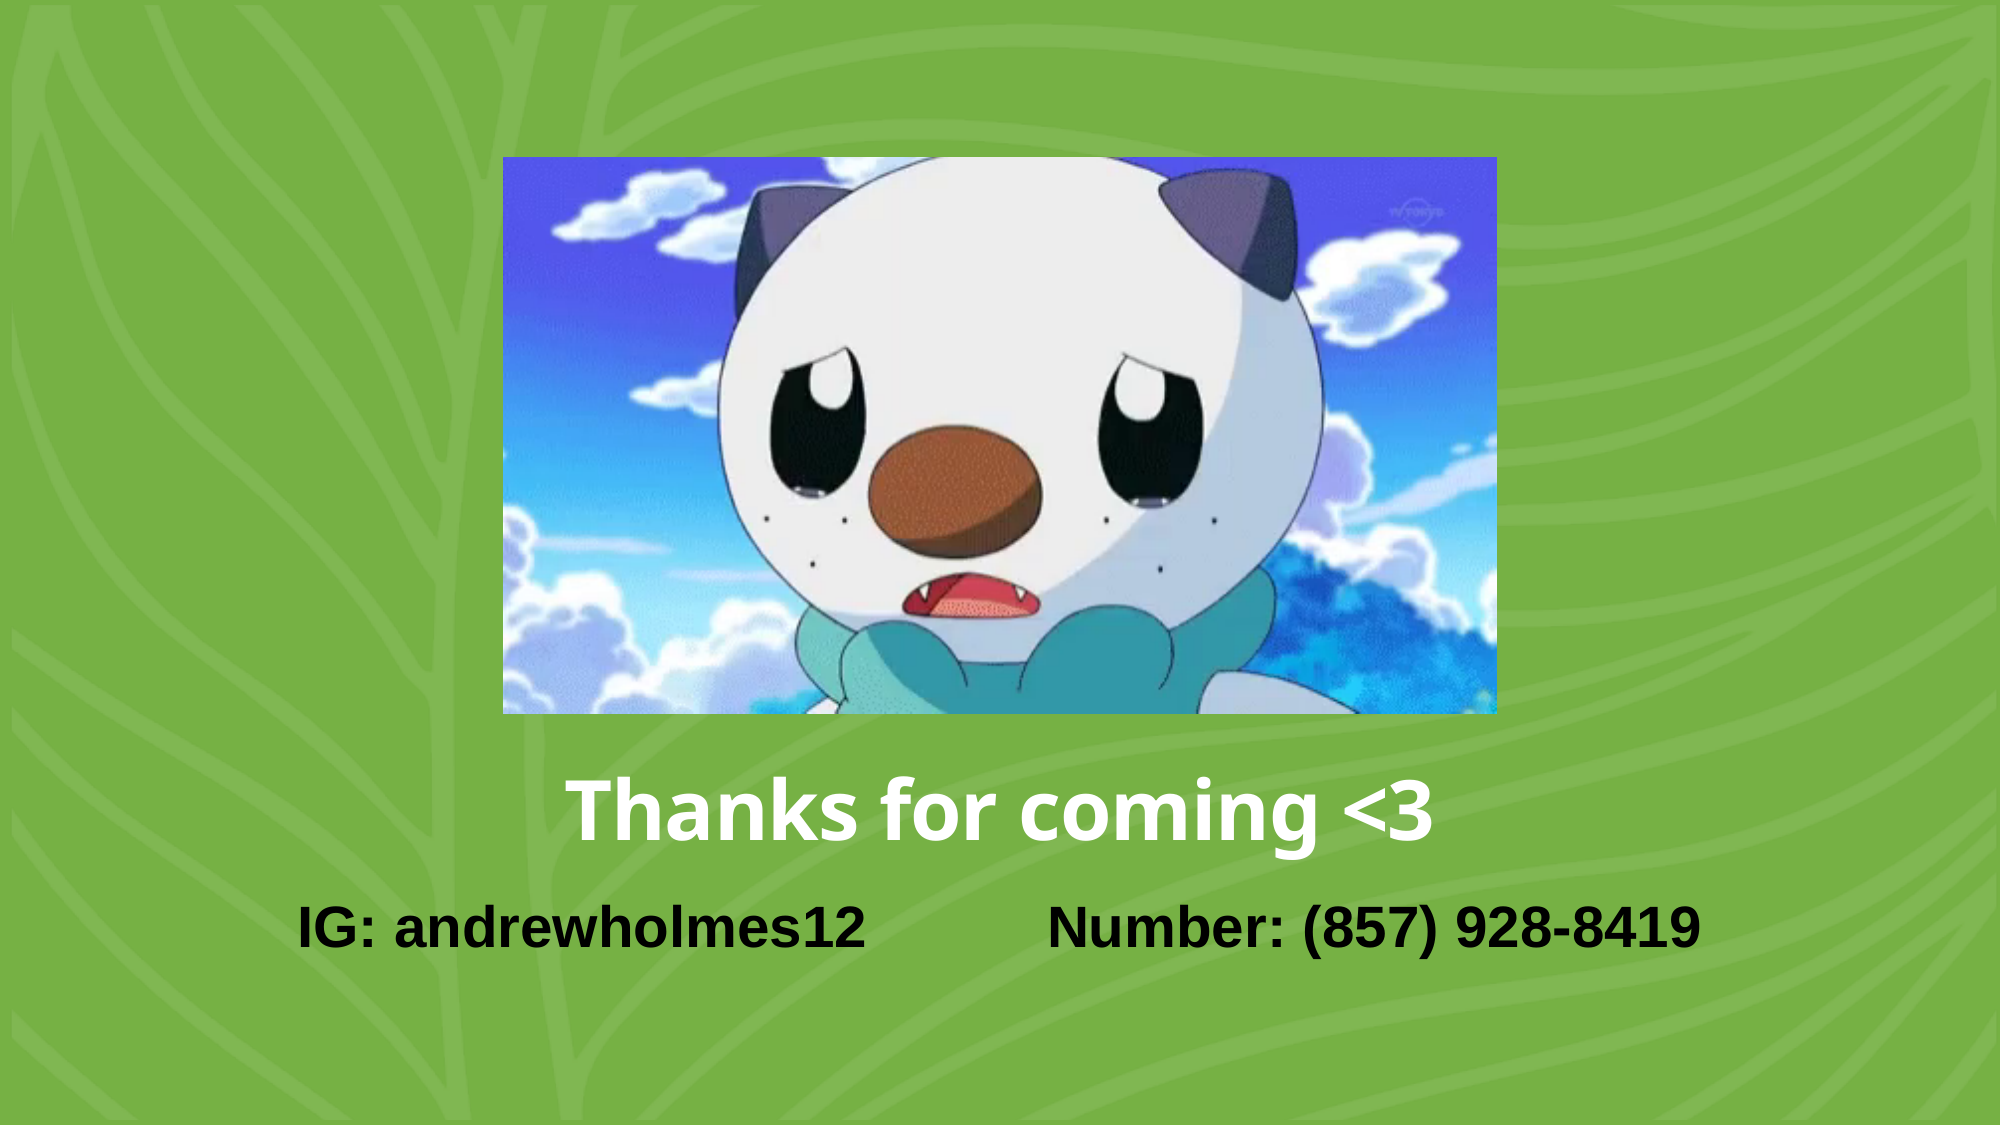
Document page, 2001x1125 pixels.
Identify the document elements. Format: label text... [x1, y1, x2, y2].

title Thanks for coming <3 [250, 756, 1750, 858]
picture [0, 5, 2001, 1120]
text_box IG: andrewholmes12 Number: (857) 928-8419 [234, 881, 1766, 967]
